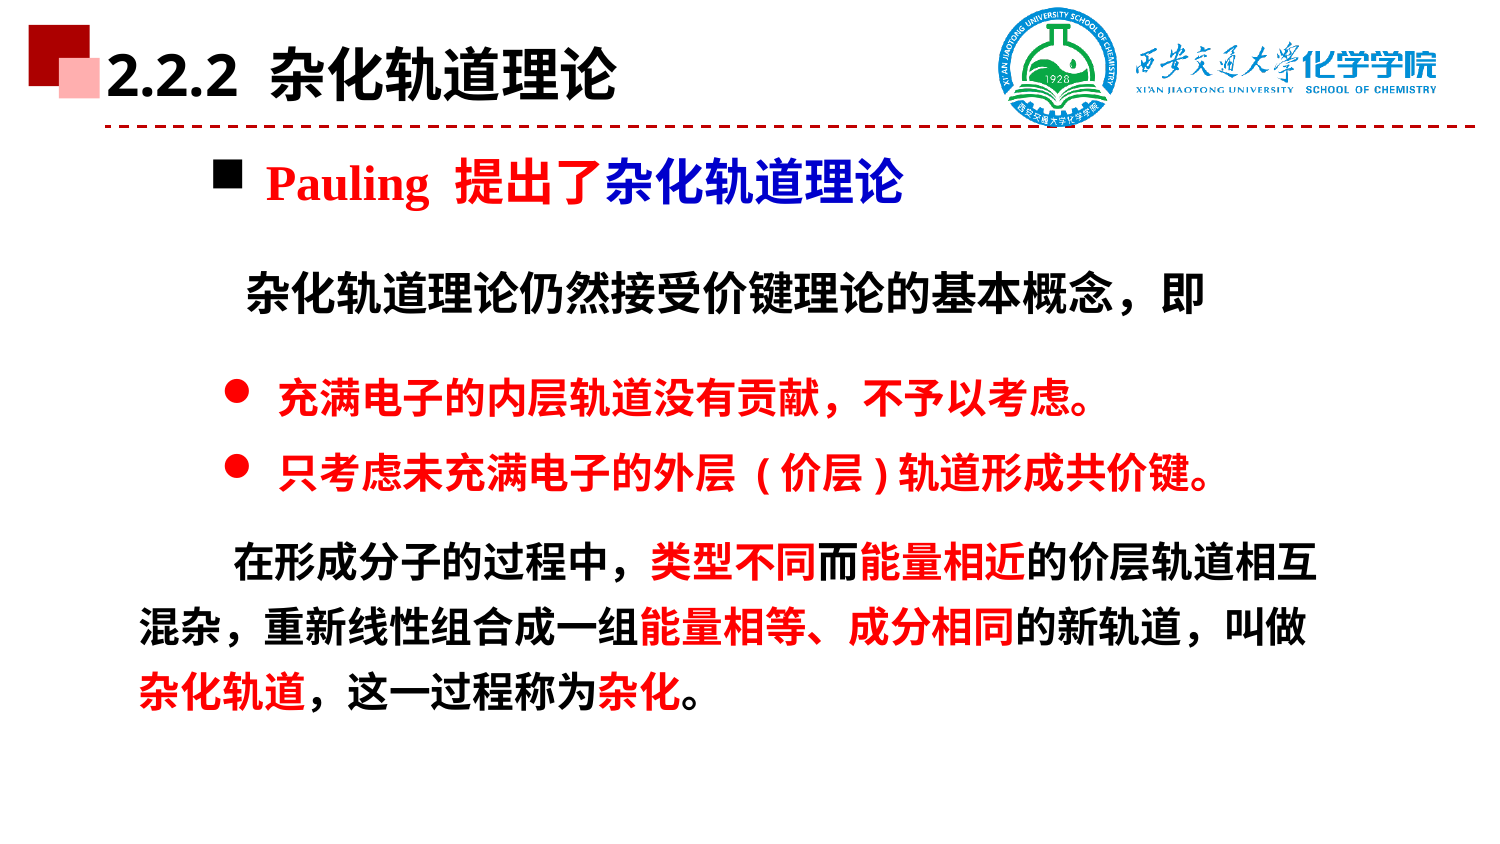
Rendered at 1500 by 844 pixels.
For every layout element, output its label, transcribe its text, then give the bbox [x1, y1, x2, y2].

text_box Pauling 提出了杂化轨道理论 [194, 143, 1040, 219]
text_box 在形成分子的过程中，类型不同而能量相近的价层轨道相互混杂，重新线性组合成一组能量相等、成分相同的新轨道，叫做杂化轨道，这一过程称为杂化。 [123, 513, 1357, 724]
text_box 充满电子的内层轨道没有贡献，不予以考虑。 只考虑未充满电子的外层 (价层)轨道形成共价键。 [206, 338, 1500, 504]
text_box 2.2.2 杂化轨道理论 [91, 30, 904, 116]
picture [998, 7, 1049, 57]
picture [998, 7, 1436, 127]
text_box 杂化轨道理论仍然接受价键理论的基本概念，即 [230, 257, 1424, 328]
